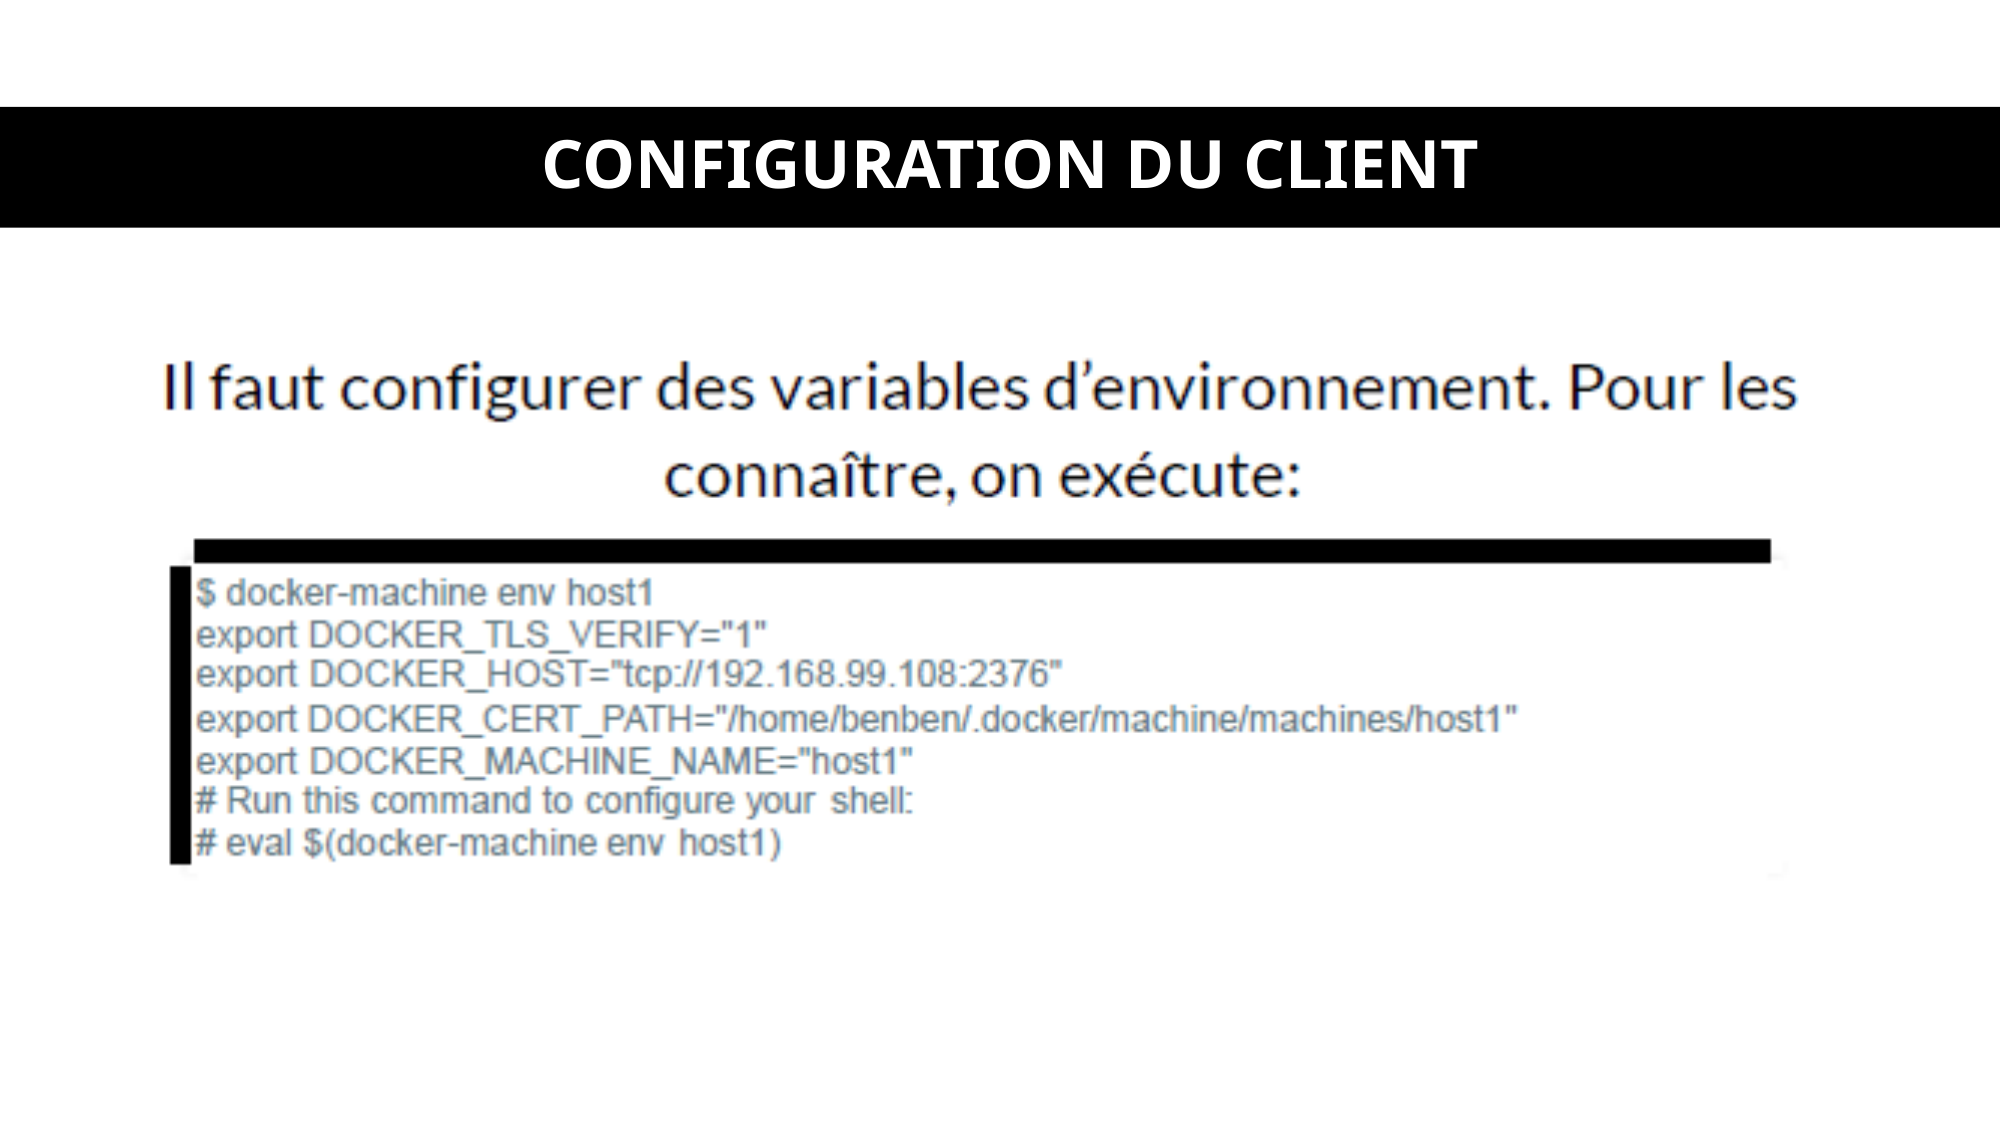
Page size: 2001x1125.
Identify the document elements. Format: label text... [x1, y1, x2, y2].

title CONFIGURATION DU CLIENT [91, 105, 1931, 228]
picture [105, 290, 1895, 980]
text_box [0, 106, 2000, 229]
